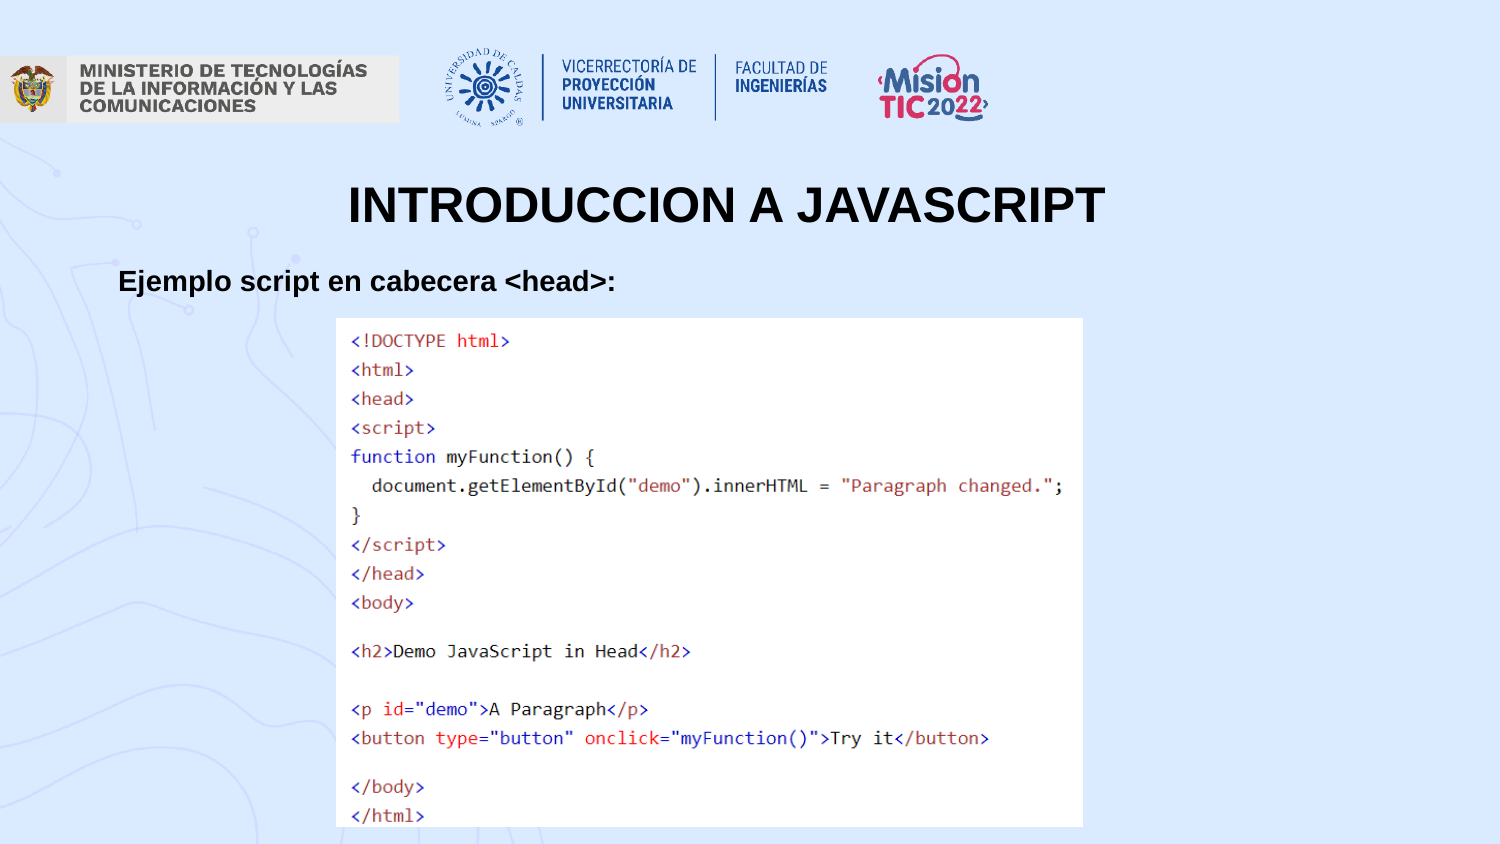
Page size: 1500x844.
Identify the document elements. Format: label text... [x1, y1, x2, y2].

text_box INTRODUCCION A JAVASCRIPT [313, 165, 1140, 241]
picture [0, 0, 1500, 844]
text_box Ejemplo script en cabecera <head>: [103, 254, 1397, 305]
